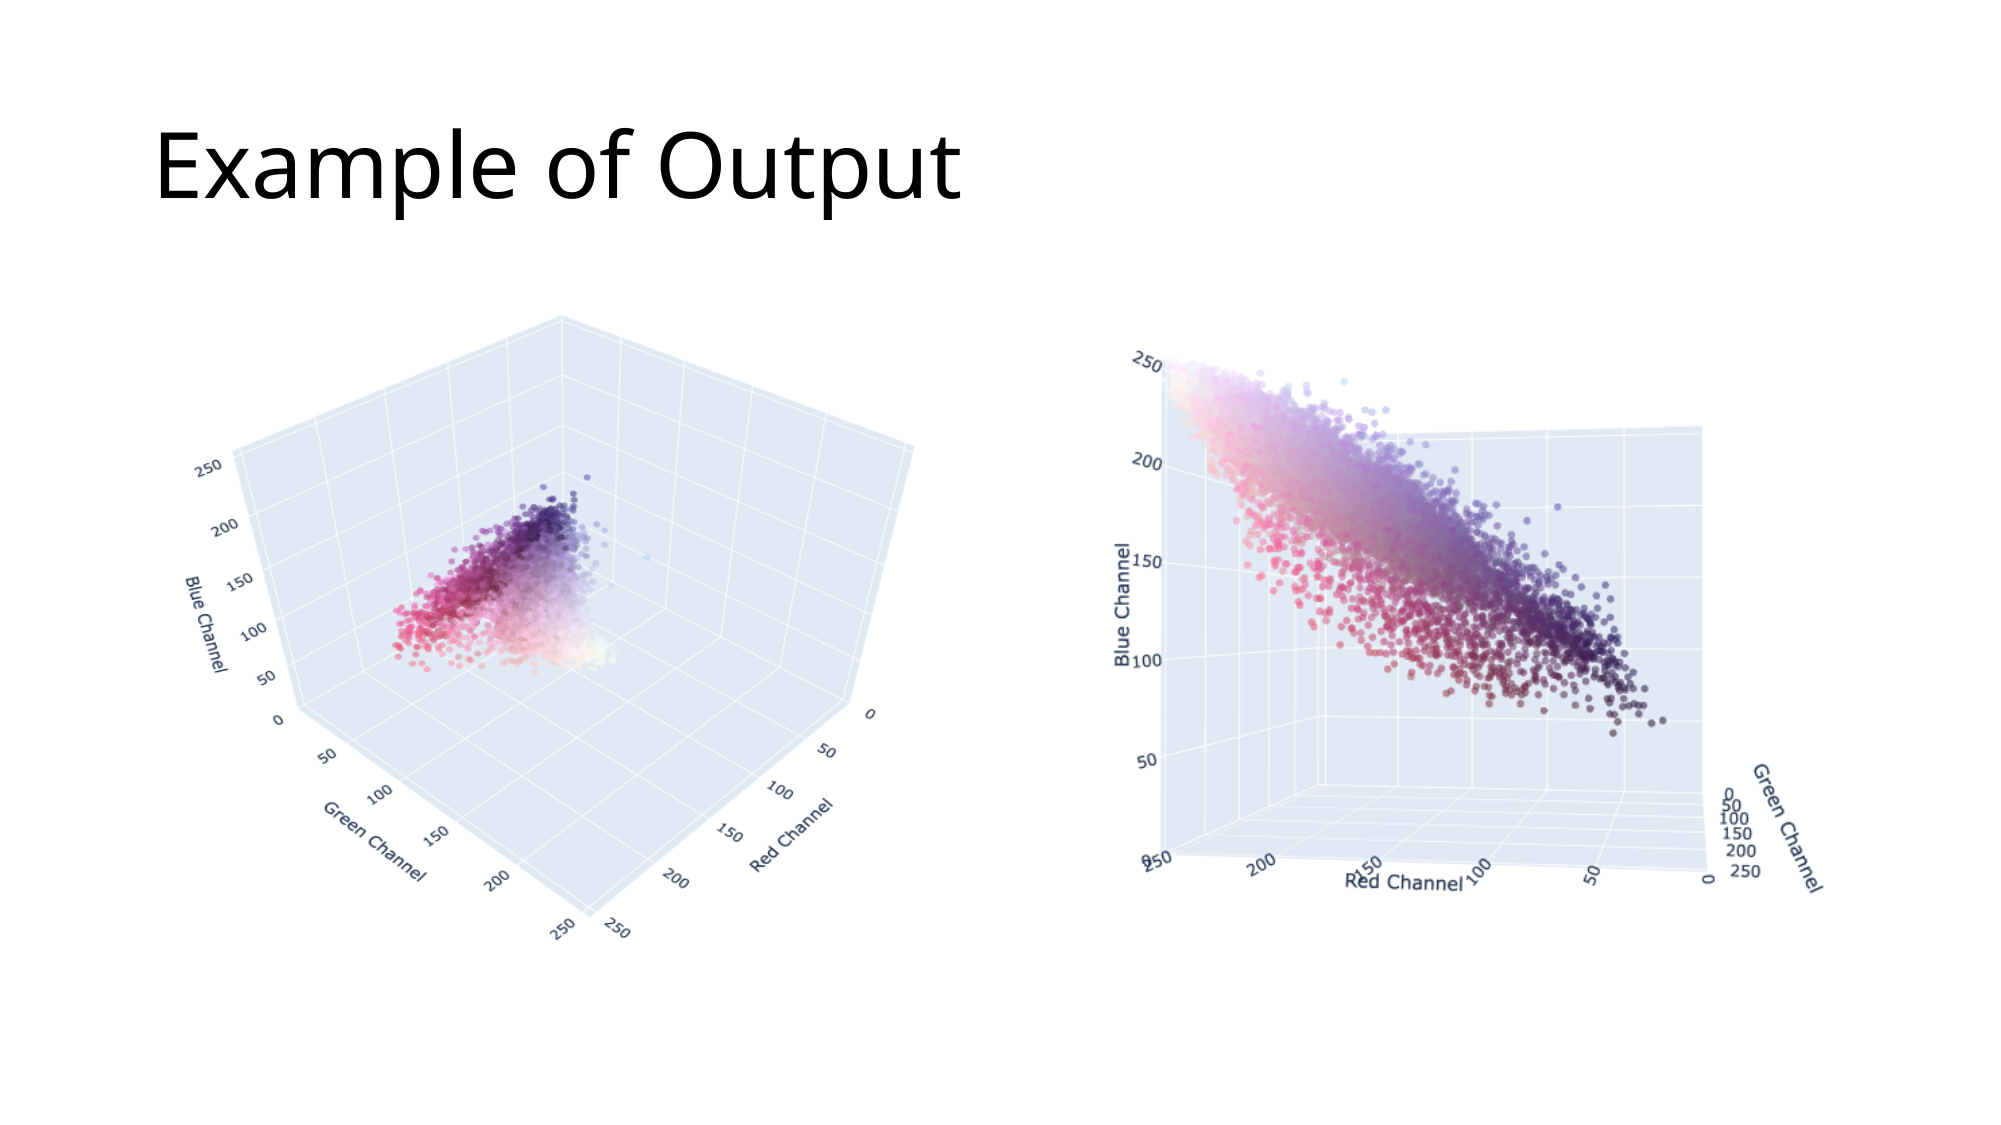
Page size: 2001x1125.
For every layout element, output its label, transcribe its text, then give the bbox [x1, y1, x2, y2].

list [136, 276, 1006, 992]
title Example of Output [137, 59, 1863, 278]
picture [1045, 276, 1895, 1007]
